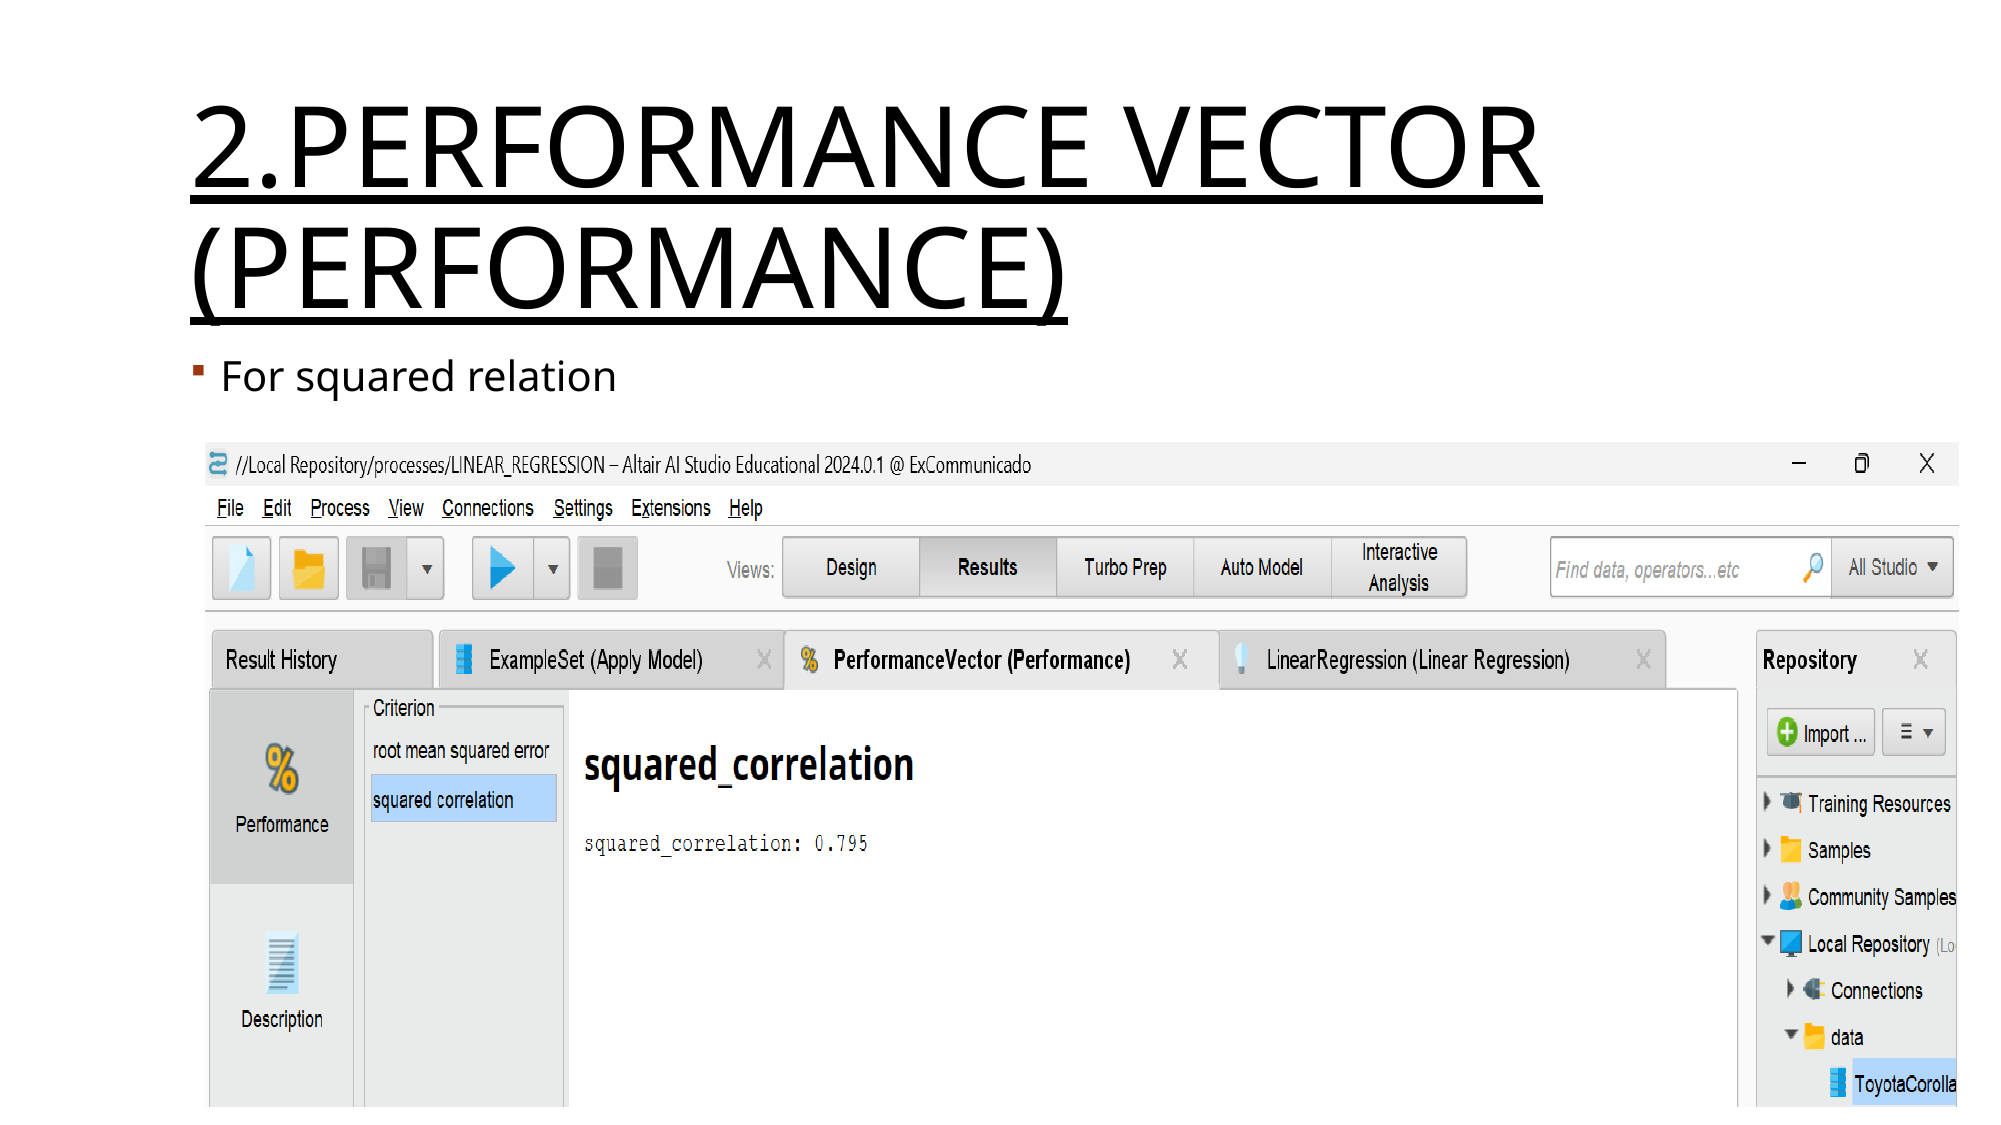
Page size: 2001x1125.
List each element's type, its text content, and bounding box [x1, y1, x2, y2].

list For squared relation [175, 348, 1826, 1013]
title 2.PERFORMANCE VECTOR (PERFORMANCE) [175, 79, 1826, 344]
picture [205, 442, 1958, 1108]
